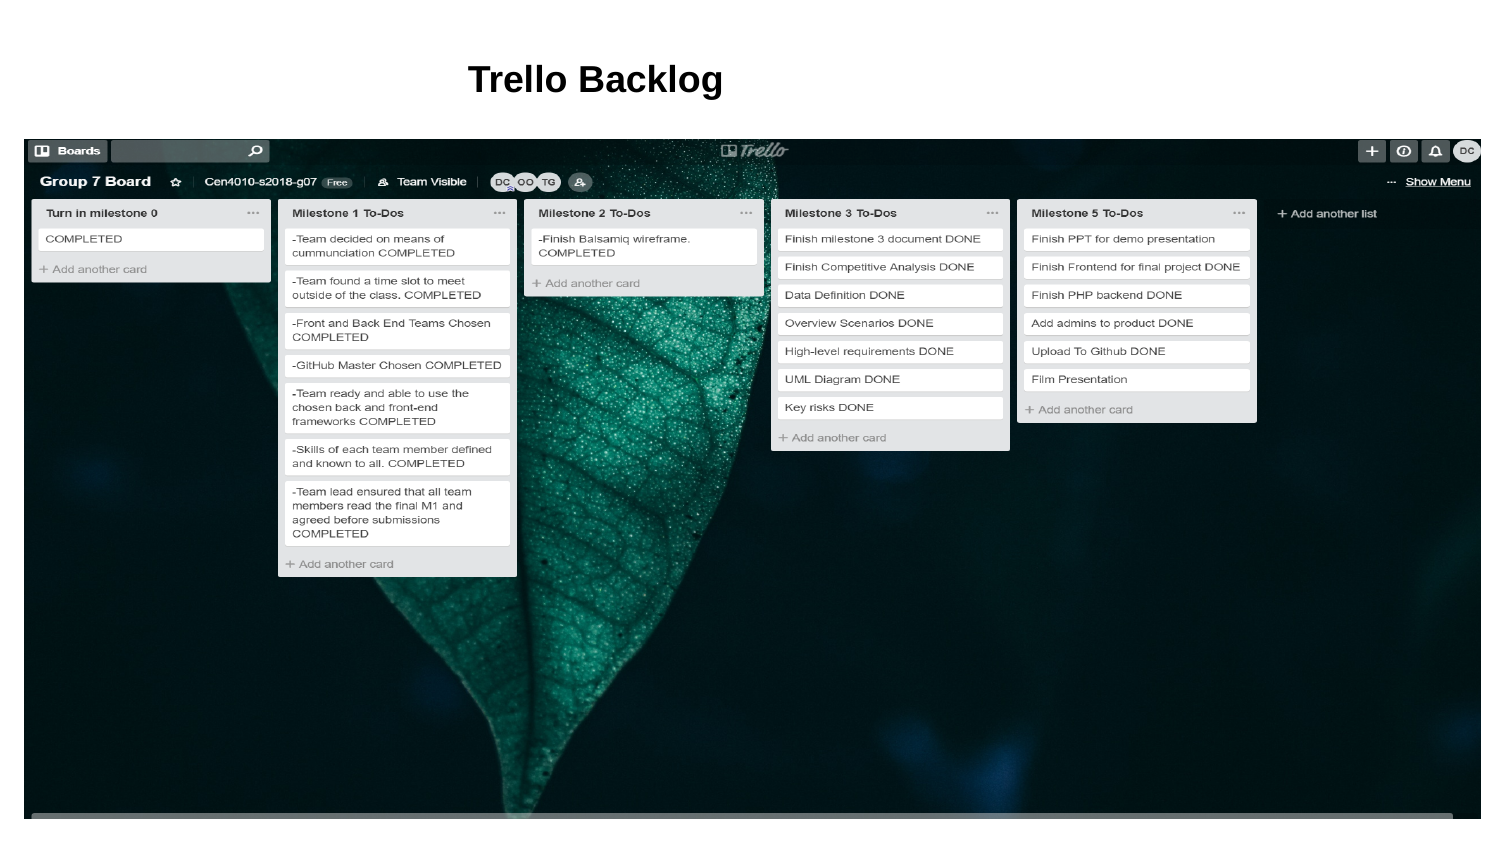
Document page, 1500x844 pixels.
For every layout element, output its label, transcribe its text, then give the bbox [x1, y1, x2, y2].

text_box Trello Backlog [452, 39, 1093, 115]
picture [24, 139, 1481, 820]
